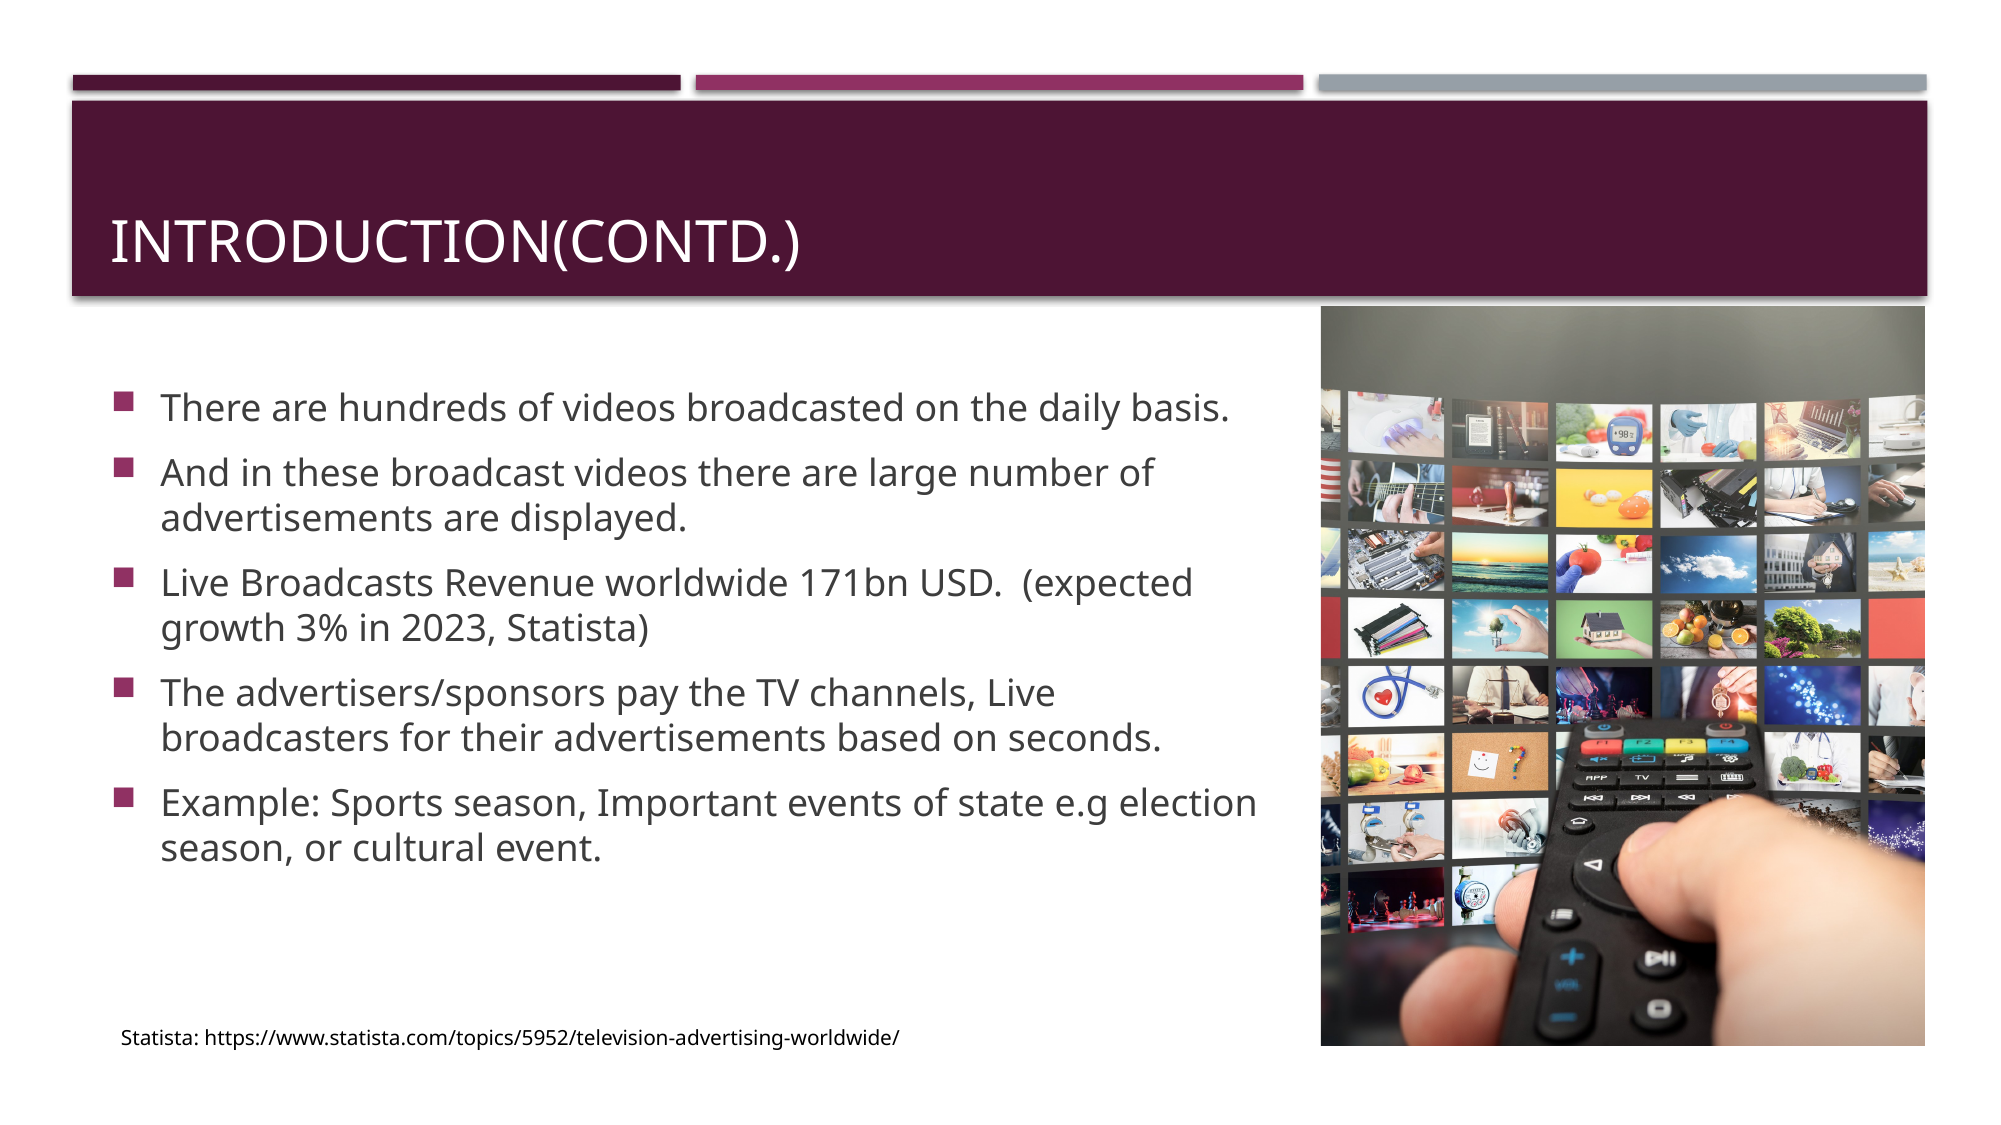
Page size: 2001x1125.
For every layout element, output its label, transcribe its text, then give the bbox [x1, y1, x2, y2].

picture [1320, 306, 1926, 1047]
text_box Statista: https://www.statista.com/topics/5952/television-advertising-worldwide/ [106, 1017, 1623, 1057]
list There are hundreds of videos broadcasted on the daily basis. And in these broadcast videos there are large number of advertisements are displayed. Live Broadcasts Revenue worldwide 171bn USD. (expected growth 3% in 2023, Statista) The advertisers/sponsors pay the TV channels, Live broadcasters for their advertisements based on seconds. Example: Sports season, Important events of state e.g election season, or cultural event. [95, 357, 1281, 962]
title Introduction(contd.) [95, 115, 1905, 282]
